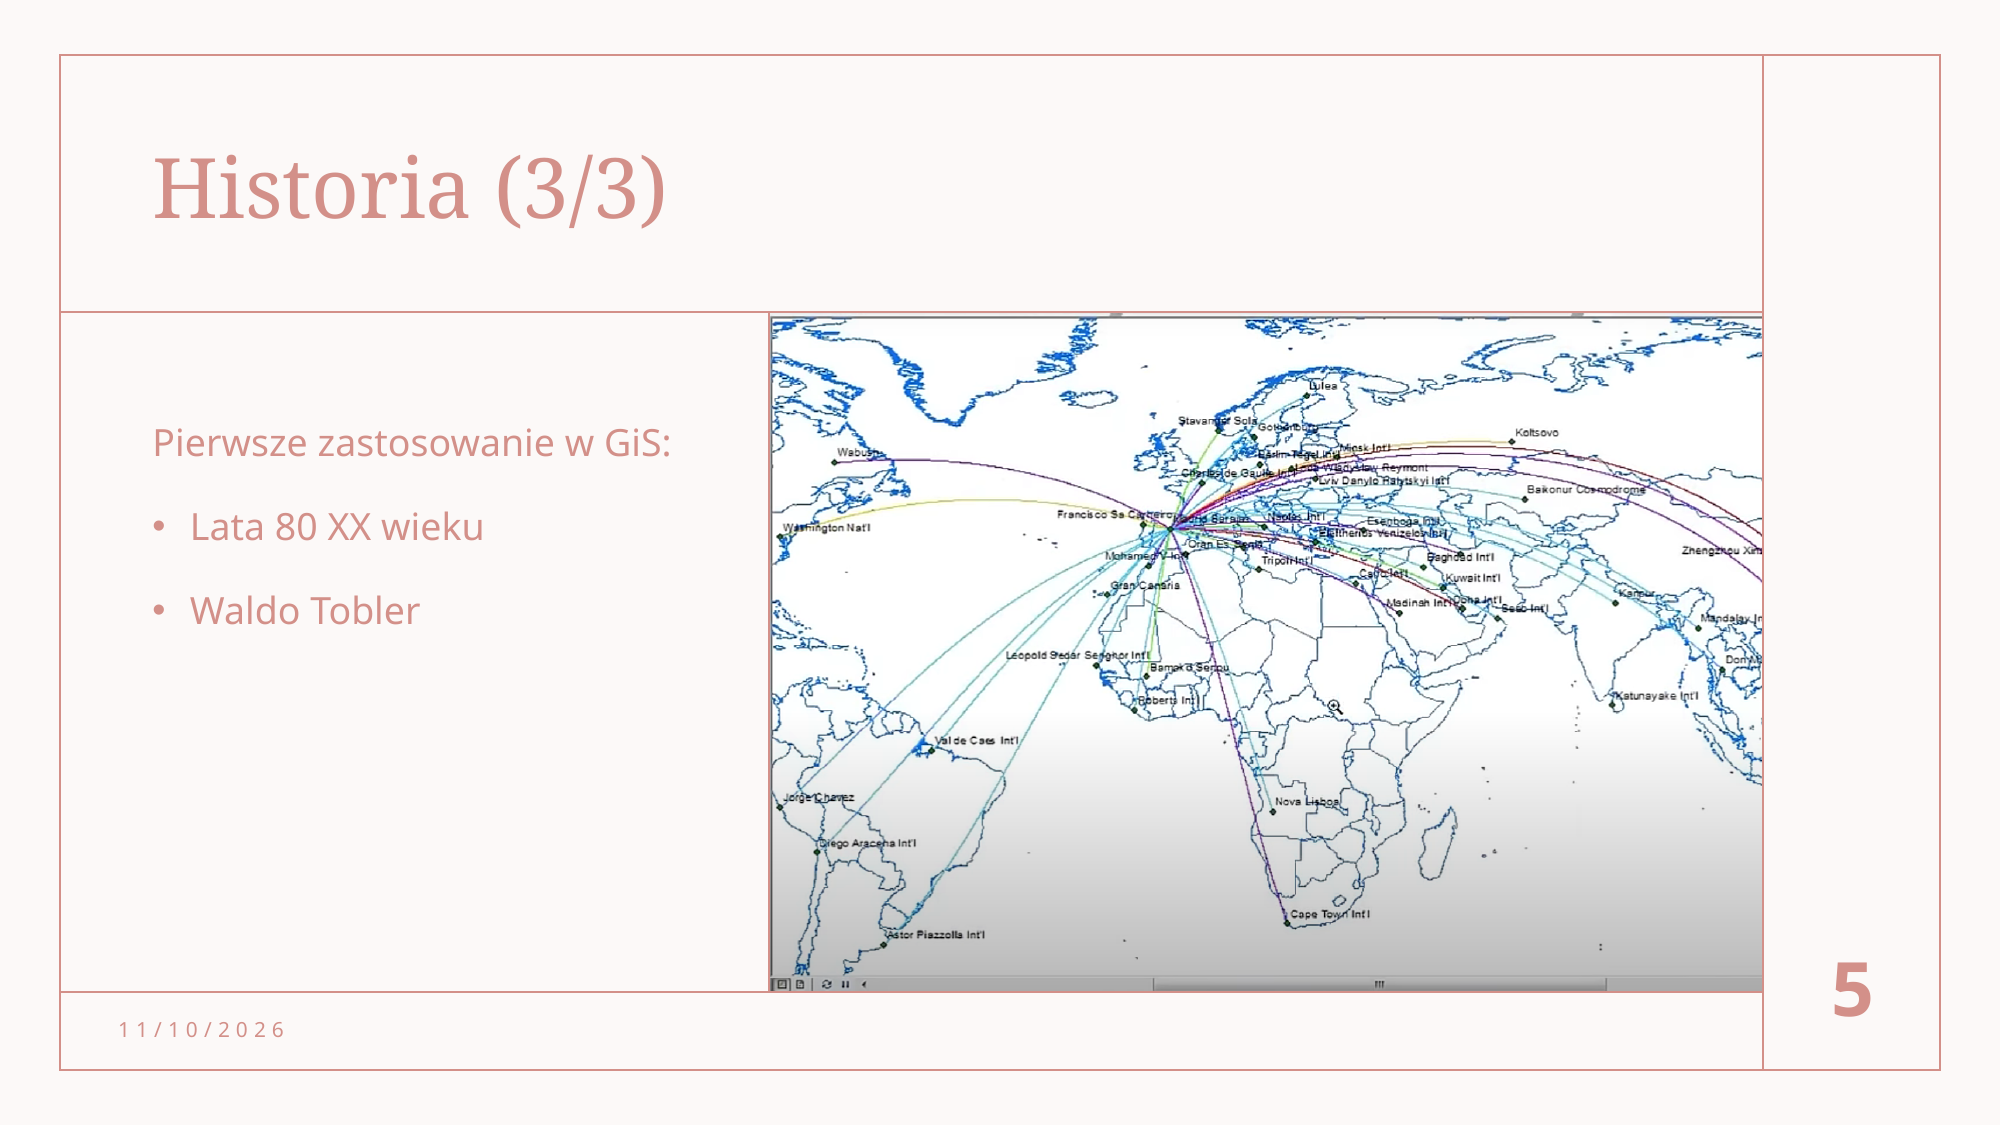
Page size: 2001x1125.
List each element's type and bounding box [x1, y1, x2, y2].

text_box [0, 0, 2000, 1125]
picture [769, 313, 1763, 991]
text_box [59, 54, 1941, 1071]
